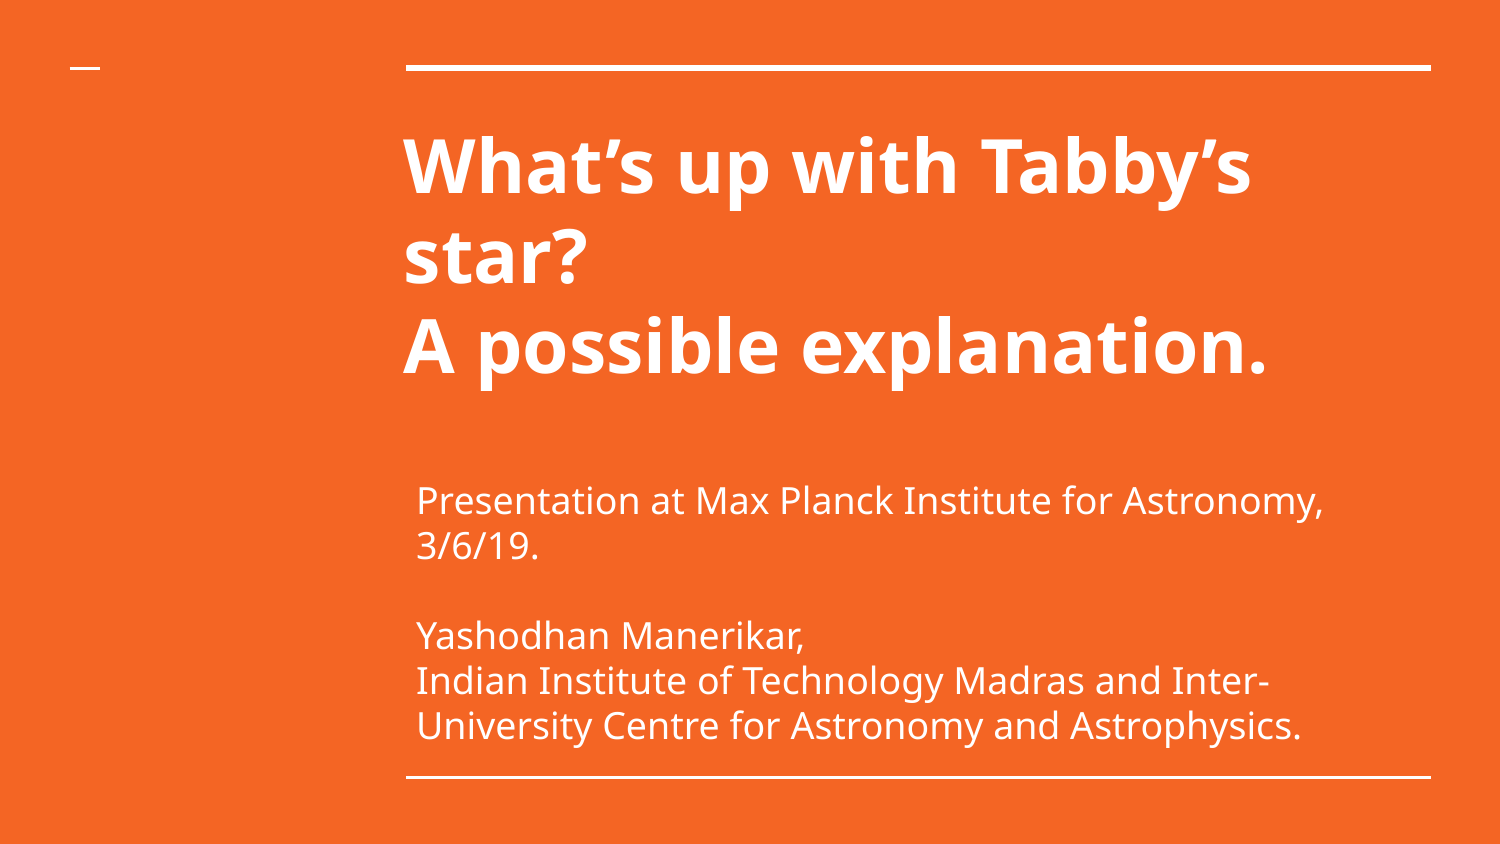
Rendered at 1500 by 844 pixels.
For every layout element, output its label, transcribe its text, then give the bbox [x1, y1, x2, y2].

subtitle Presentation at Max Planck Institute for Astronomy, 3/6/19. Yashodhan Manerikar, Indian Institute of Technology Madras and Inter-University Centre for Astronomy and Astrophysics. [401, 461, 1440, 720]
title What’s up with Tabby’s star? A possible explanation. [389, 103, 1428, 357]
